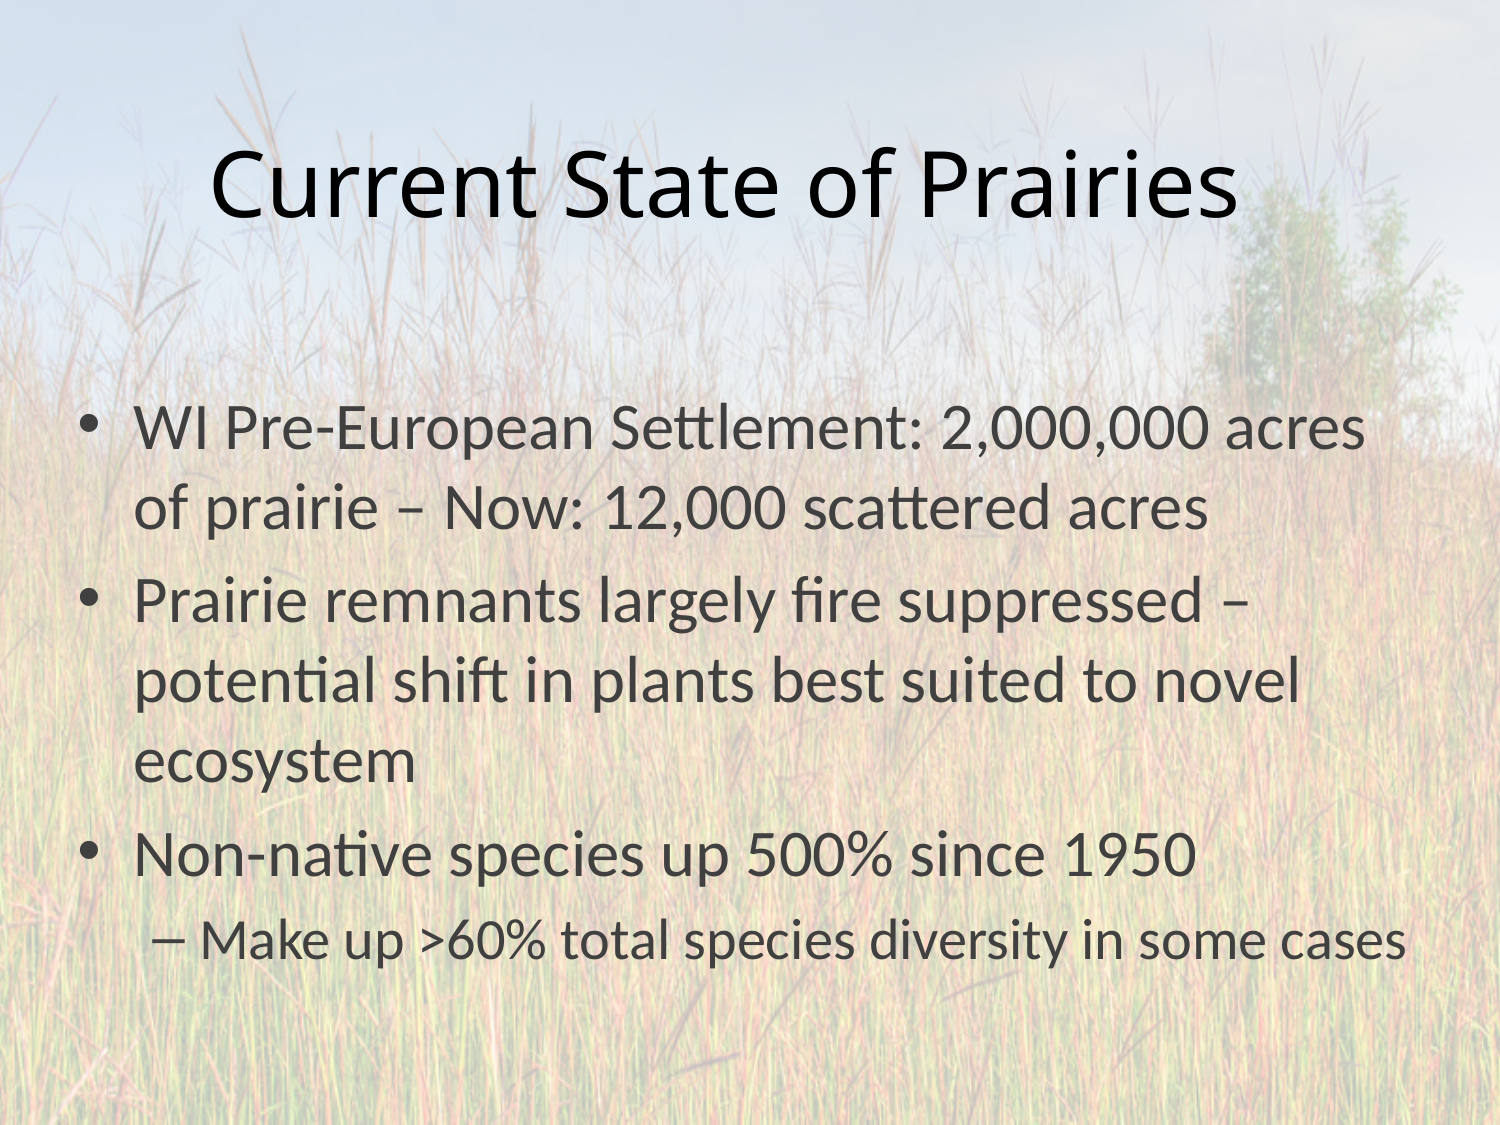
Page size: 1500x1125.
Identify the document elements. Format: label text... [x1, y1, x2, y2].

title Current State of Prairies [50, 87, 1400, 275]
list WI Pre-European Settlement: 2,000,000 acres of prairie – Now: 12,000 scattered acres Prairie remnants largely fire suppressed – potential shift in plants best suited to novel ecosystem Non-native species up 500% since 1950 Make up >60% total species diversity in some cases [62, 375, 1450, 1075]
